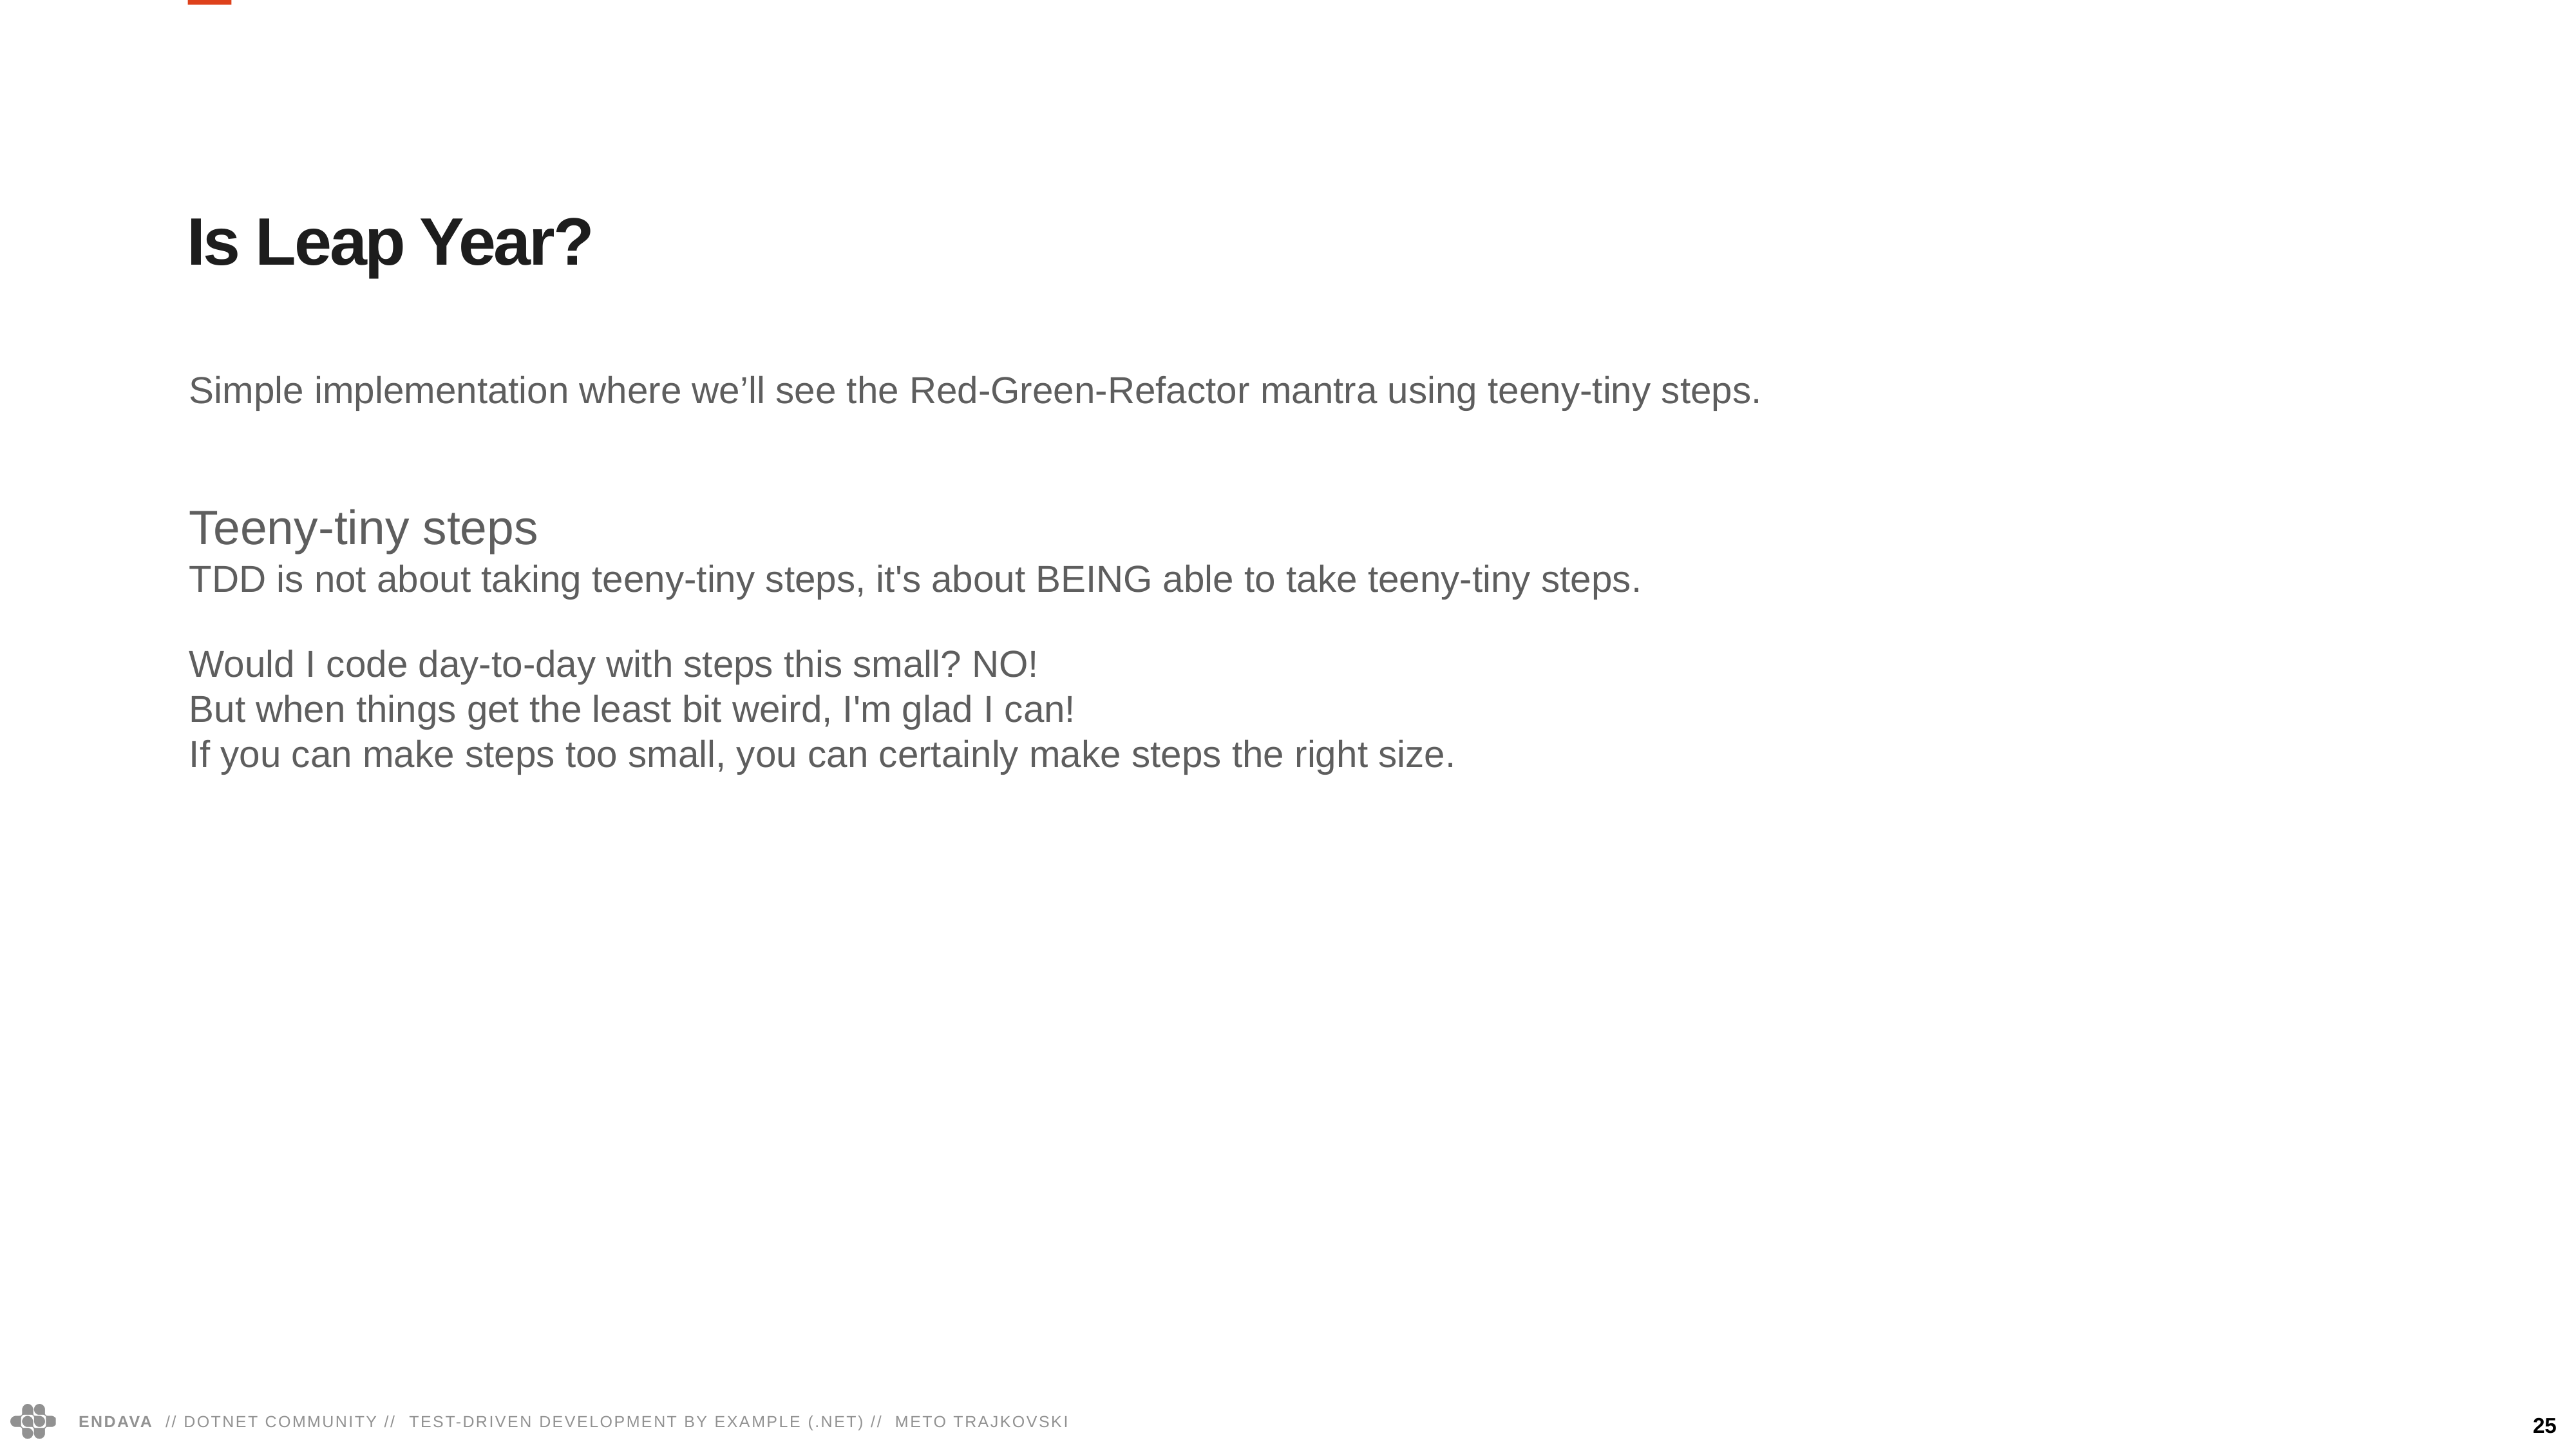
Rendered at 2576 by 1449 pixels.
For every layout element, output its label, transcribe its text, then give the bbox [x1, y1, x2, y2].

text_box Simple implementation where we’ll see the Red-Green-Refactor mantra using teeny-tiny steps. Teeny-tiny steps TDD is not about taking teeny-tiny steps, it's about BEING able to take teeny-tiny steps. Would I code day-to-day with steps this small? NO! But when things get the least bit weird, I'm glad I can! If you can make steps too small, you can certainly make steps the right size. [182, 358, 1781, 782]
text_box Is Leap Year? [181, 208, 1716, 283]
slide_number 25 [2523, 1403, 2565, 1445]
